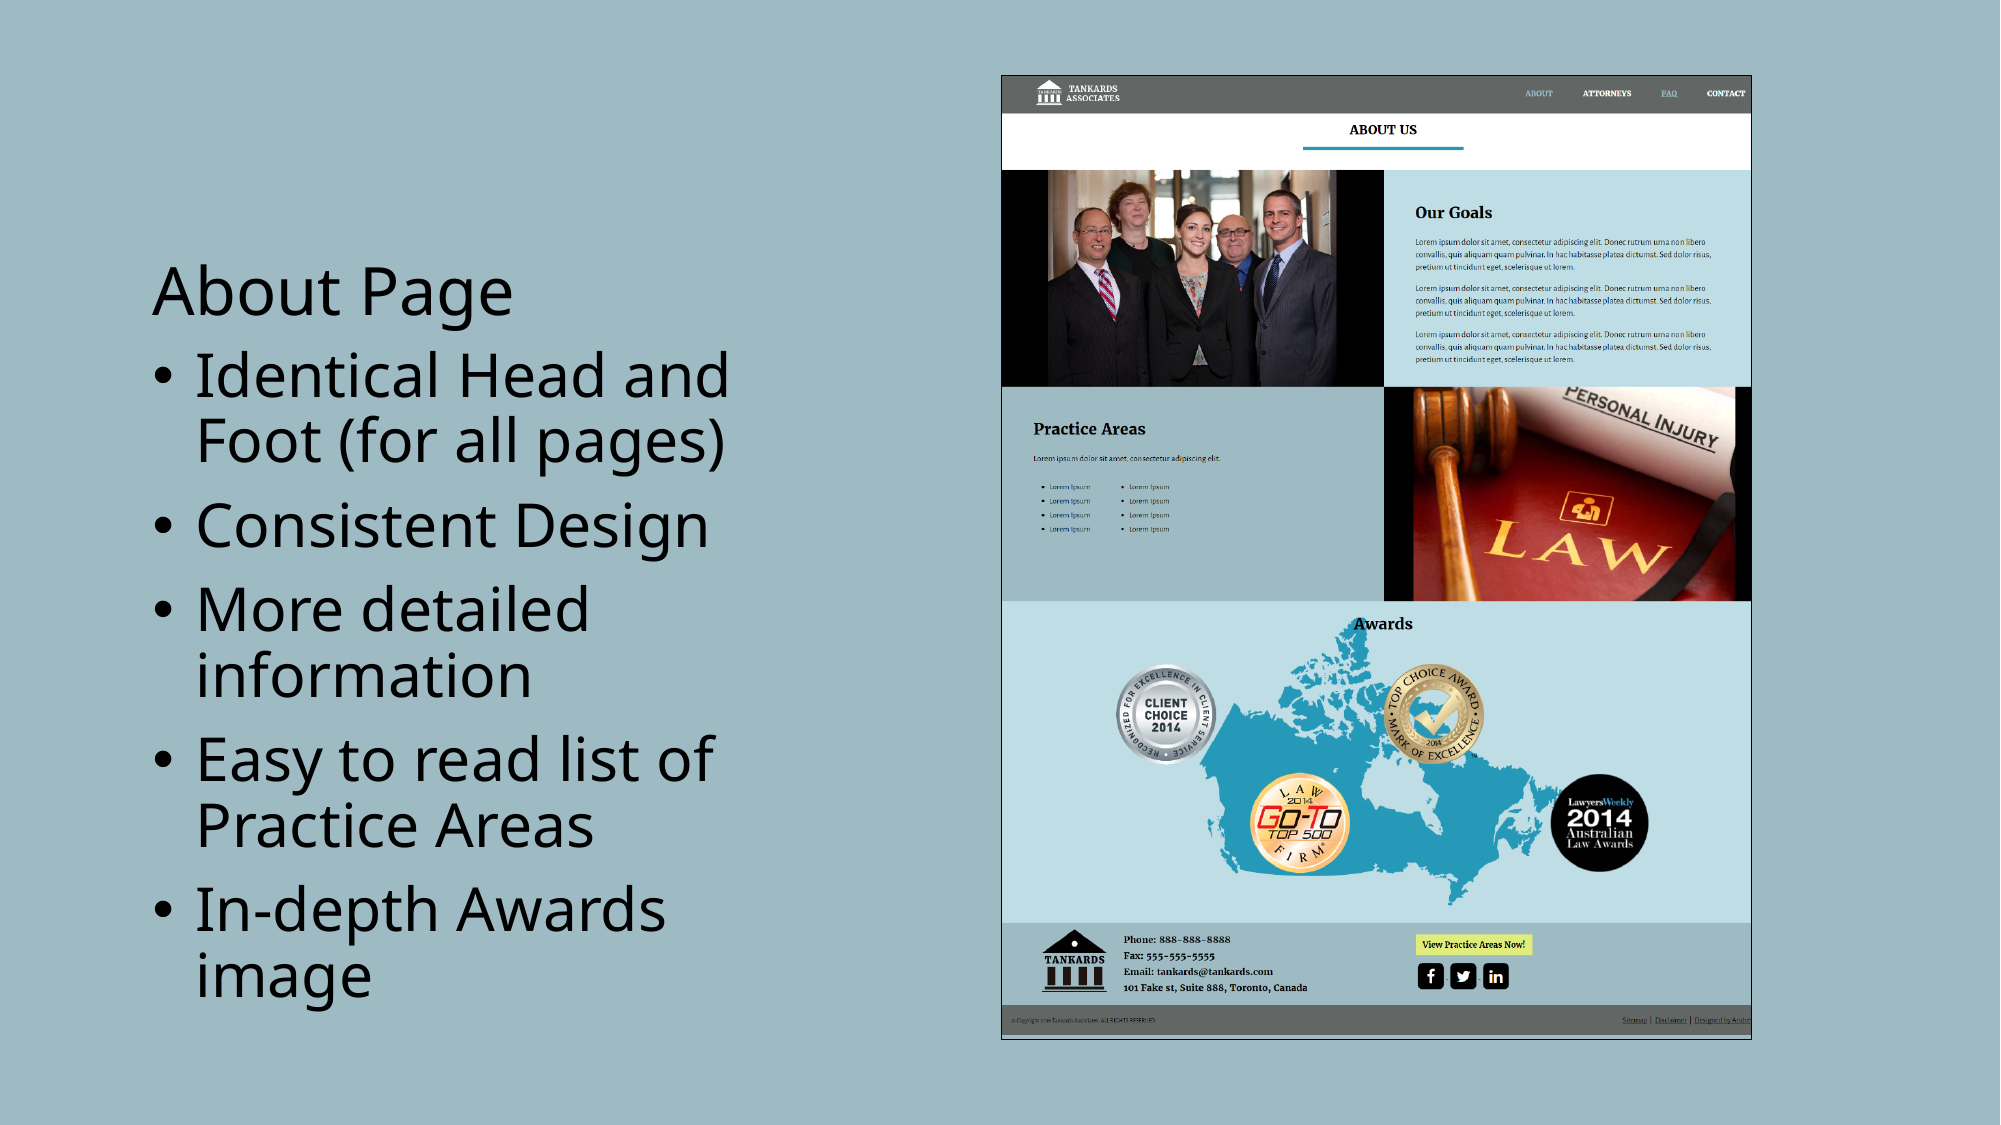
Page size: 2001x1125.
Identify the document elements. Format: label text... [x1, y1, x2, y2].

picture [1001, 74, 1752, 1040]
title About Page [137, 75, 783, 337]
list Identical Head and Foot (for all pages) Consistent Design More detailed information Easy to read list of Practice Areas In-depth Awards image [137, 337, 783, 1020]
